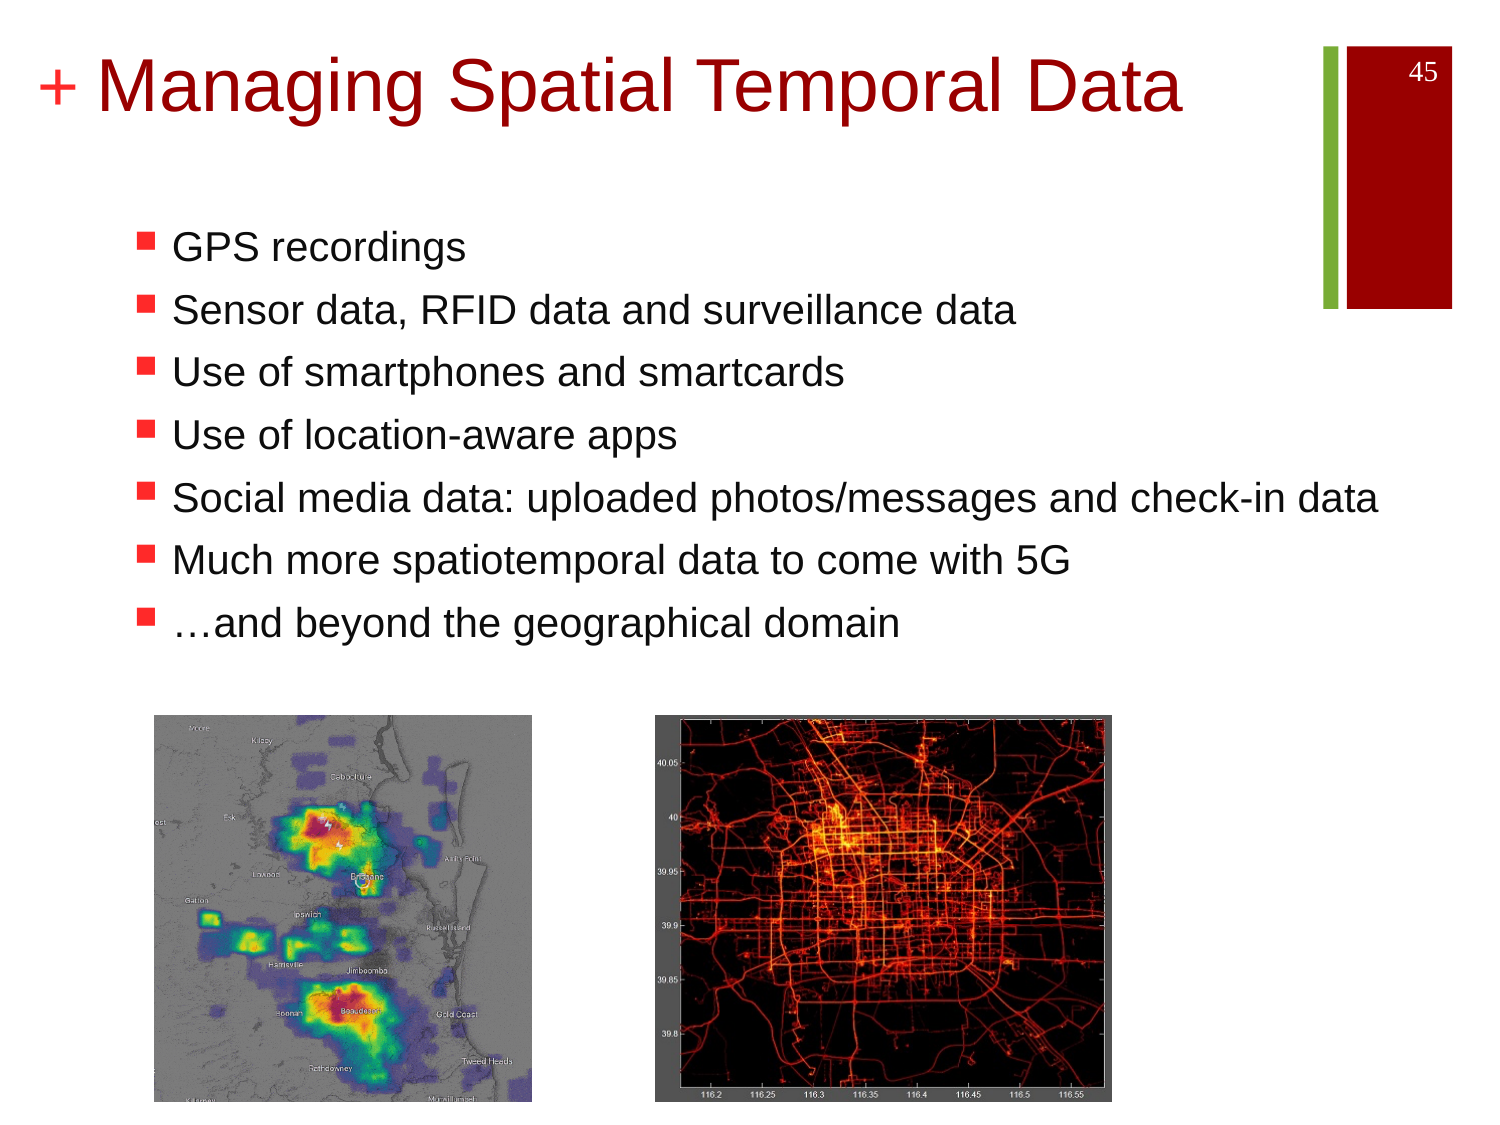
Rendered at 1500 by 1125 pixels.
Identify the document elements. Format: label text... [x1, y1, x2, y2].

picture [153, 715, 533, 1102]
title Managing Spatial Temporal Data [81, 29, 1322, 212]
picture [654, 715, 1112, 1102]
slide_number 45 [1362, 39, 1454, 100]
list GPS recordings Sensor data, RFID data and surveillance data Use of smartphones and smartcards Use of location-aware apps Social media data: uploaded photos/messages and check-in data Much more spatiotemporal data to come with 5G …and beyond the geographical domain [81, 212, 1454, 1025]
